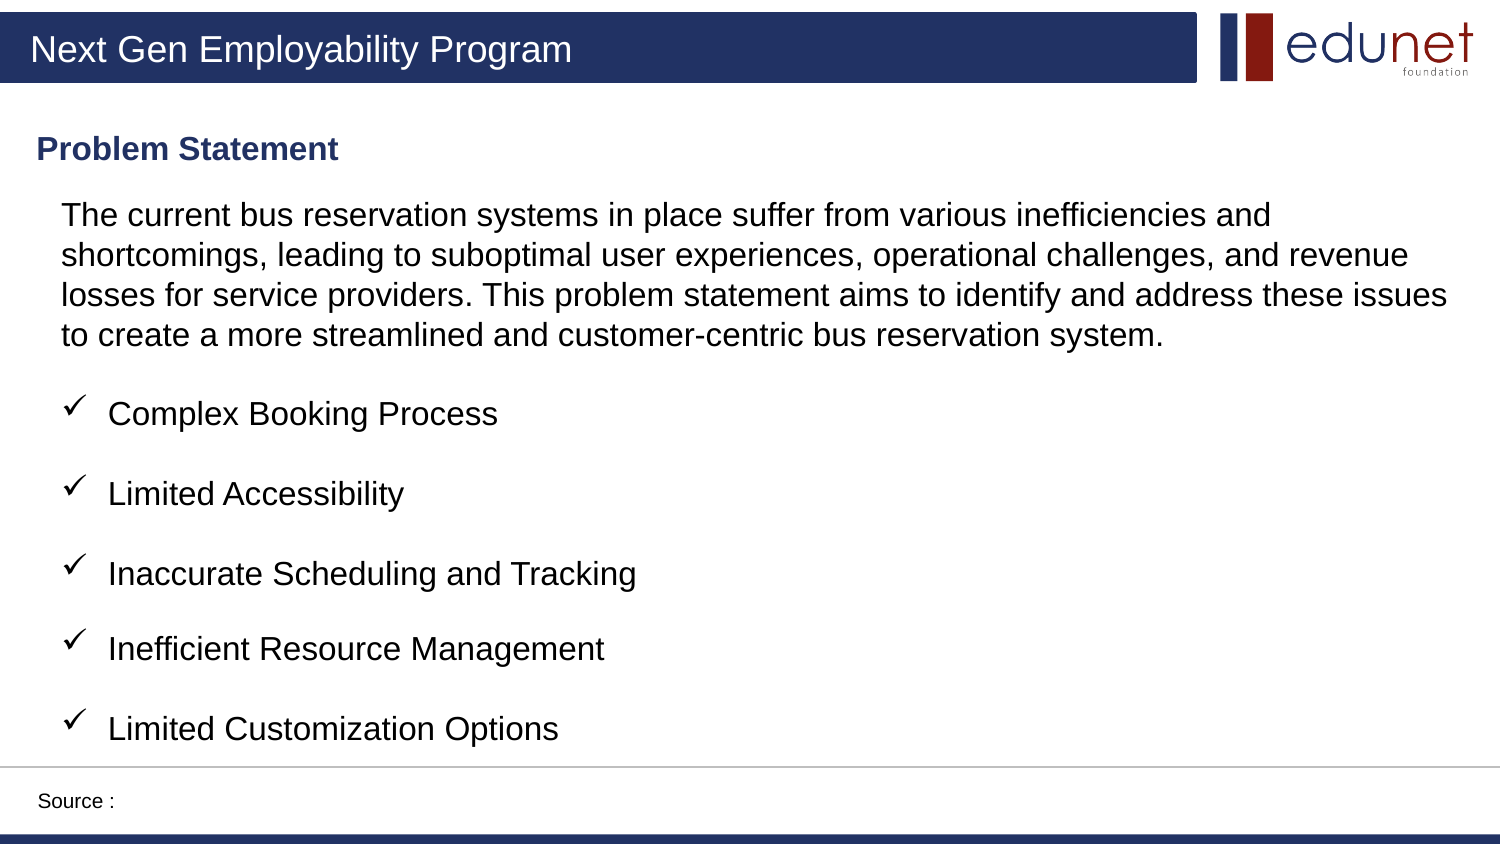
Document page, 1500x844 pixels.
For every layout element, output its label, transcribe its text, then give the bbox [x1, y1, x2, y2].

picture [1279, 14, 1482, 83]
title Problem Statement [21, 111, 504, 165]
text_box The current bus reservation systems in place suffer from various inefficiencies and shortcomings, leading to suboptimal user experiences, operational challenges, and revenue losses for service providers. This problem statement aims to identify and address these issues to create a more streamlined and customer-centric bus reservation system. Complex Booking Process Limited Accessibility Inaccurate Scheduling and Tracking Inefficient Resource Management Limited Customization Options [46, 185, 1490, 755]
text_box Source : [22, 776, 139, 826]
